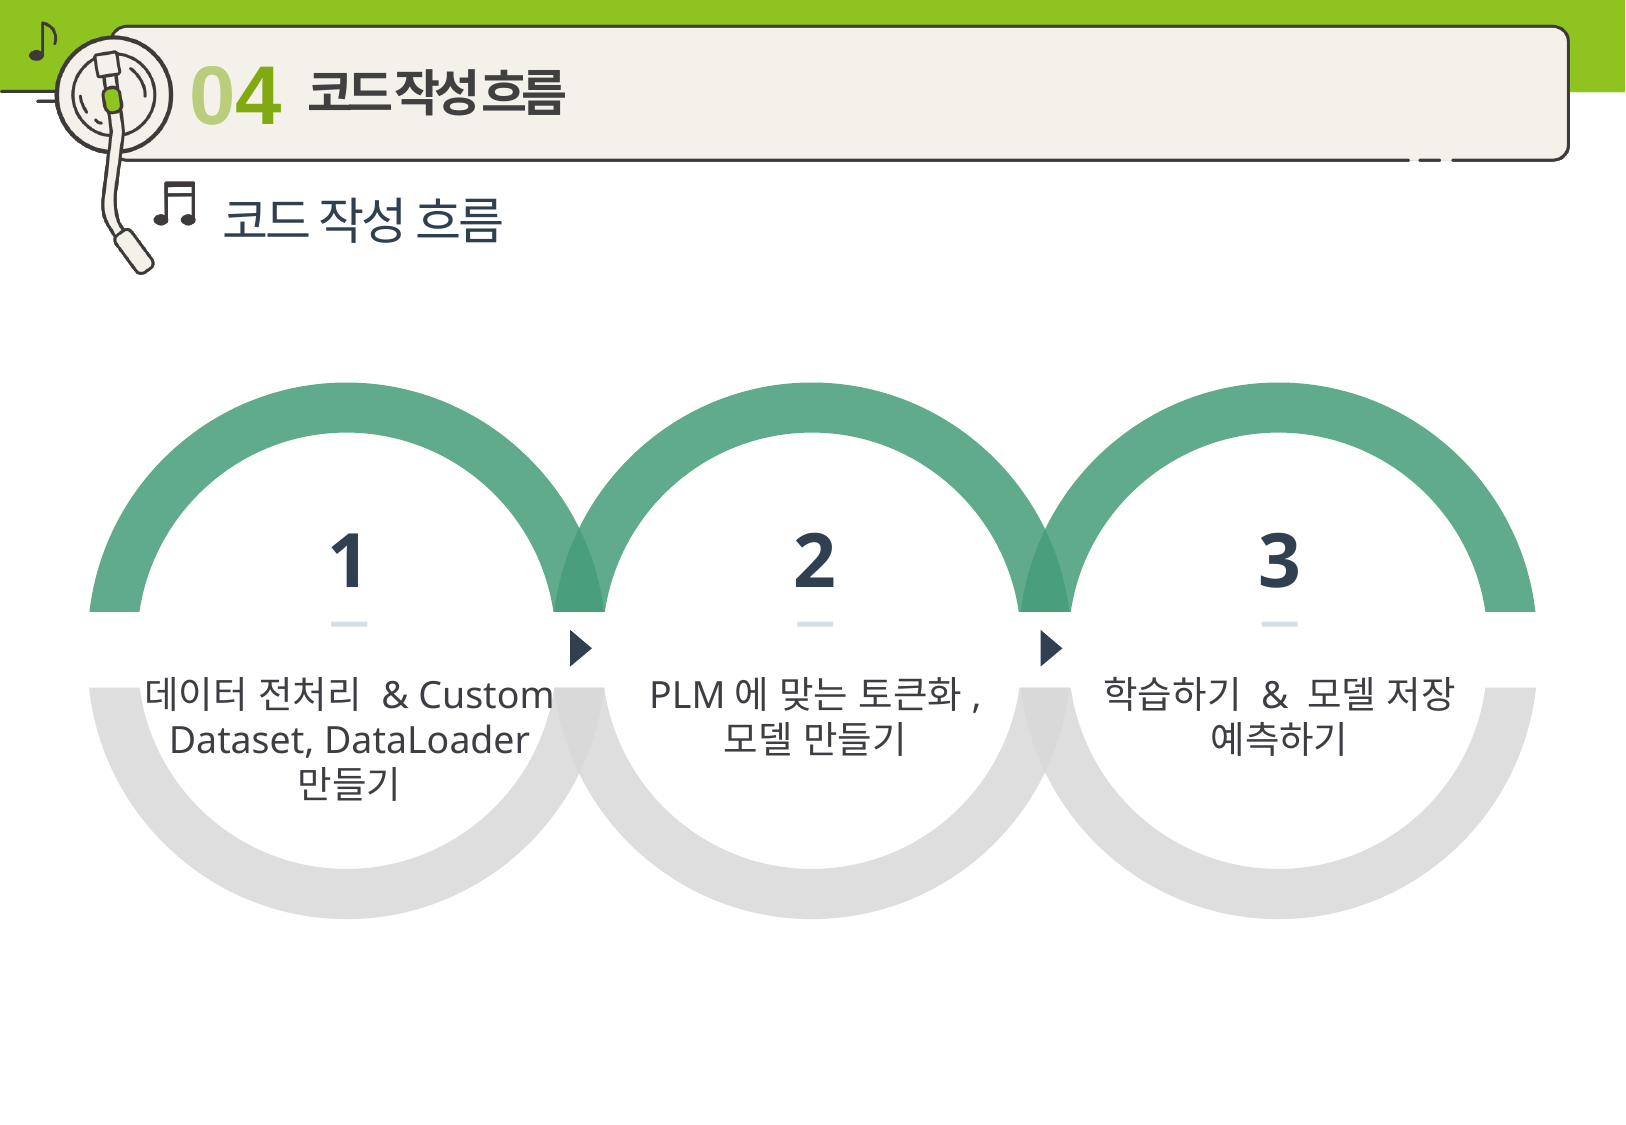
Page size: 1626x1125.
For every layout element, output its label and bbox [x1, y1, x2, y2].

text_box [0, 0, 1625, 93]
text_box [88, 382, 1536, 920]
picture [0, 21, 1570, 275]
